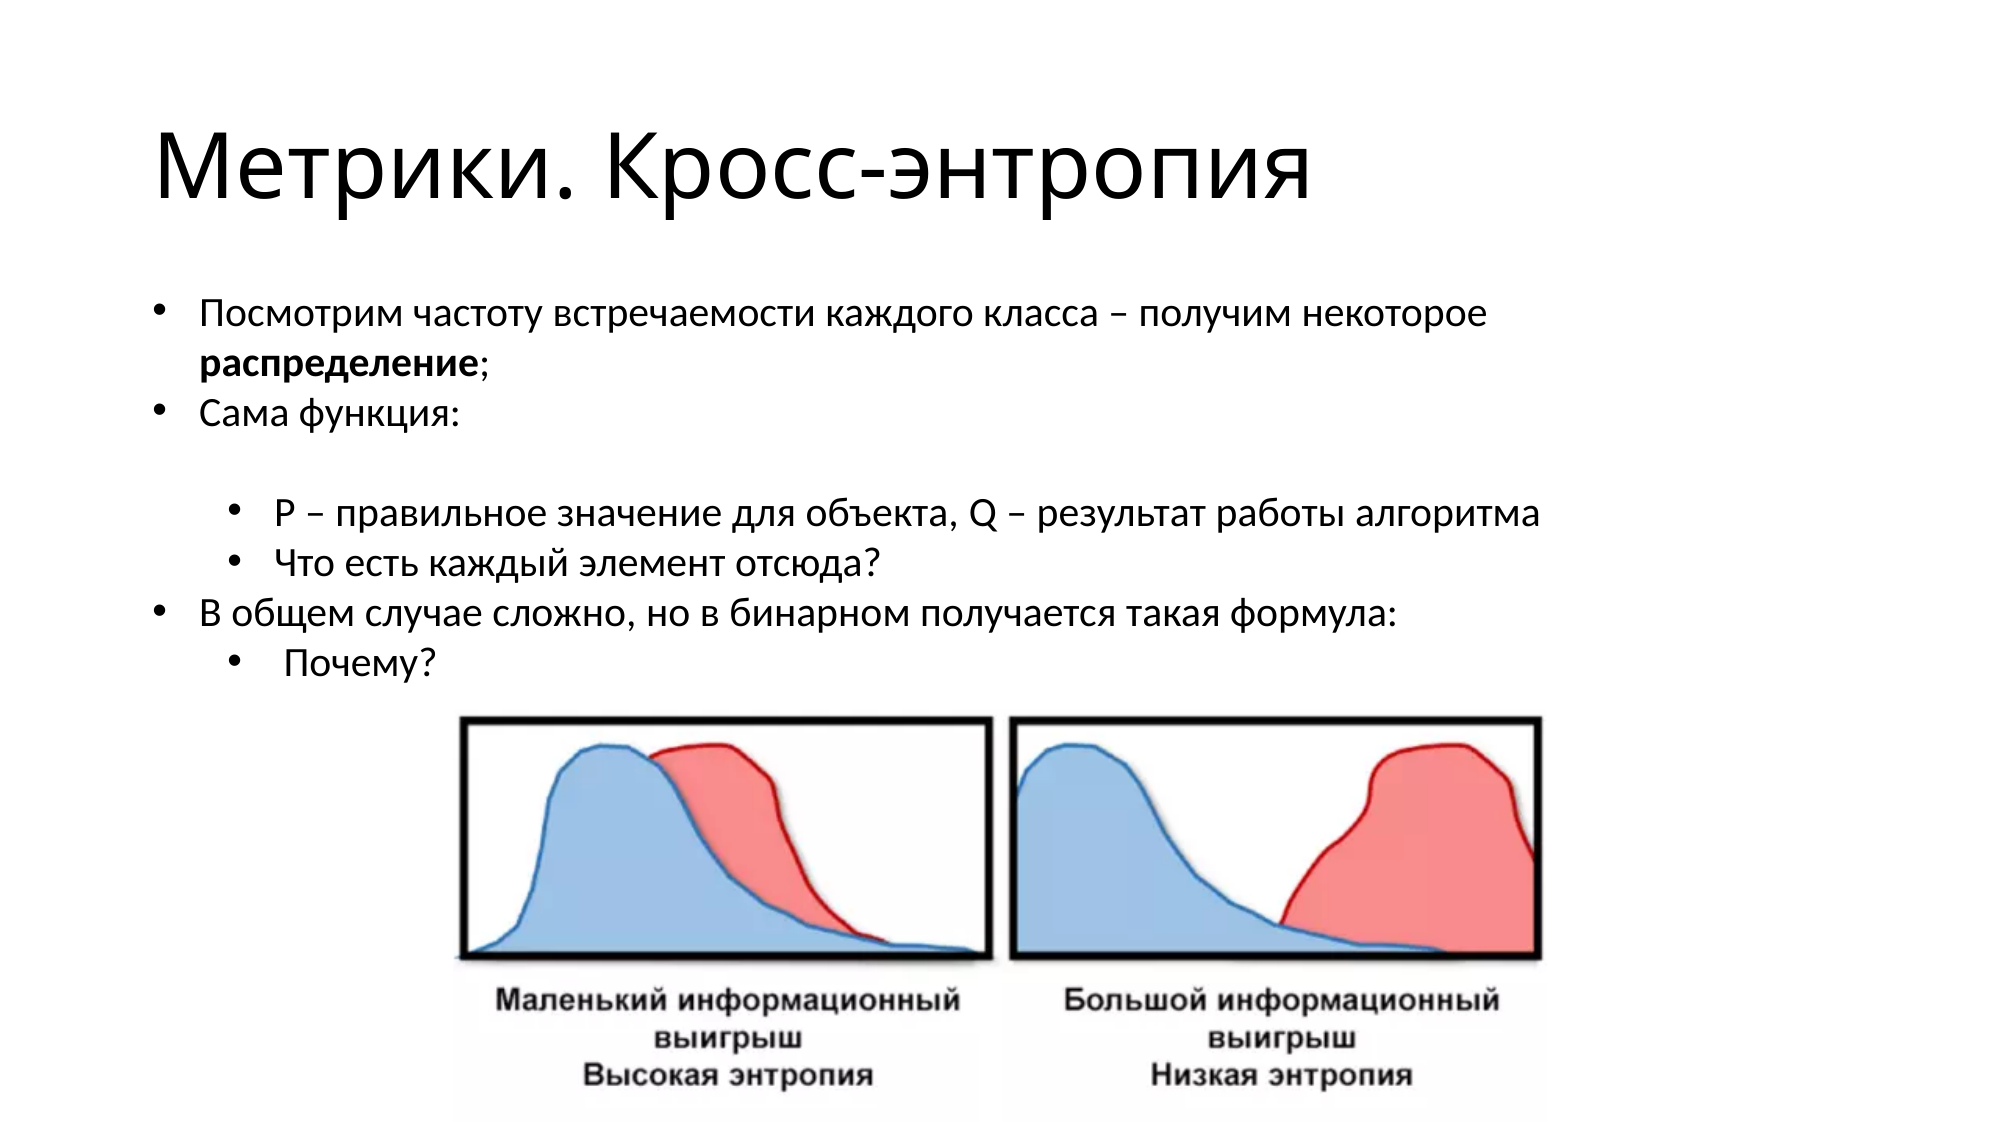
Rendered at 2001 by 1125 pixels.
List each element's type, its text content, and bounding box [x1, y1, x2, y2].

title Метрики. Кросс-энтропия [137, 59, 1863, 278]
picture [453, 709, 1547, 1122]
